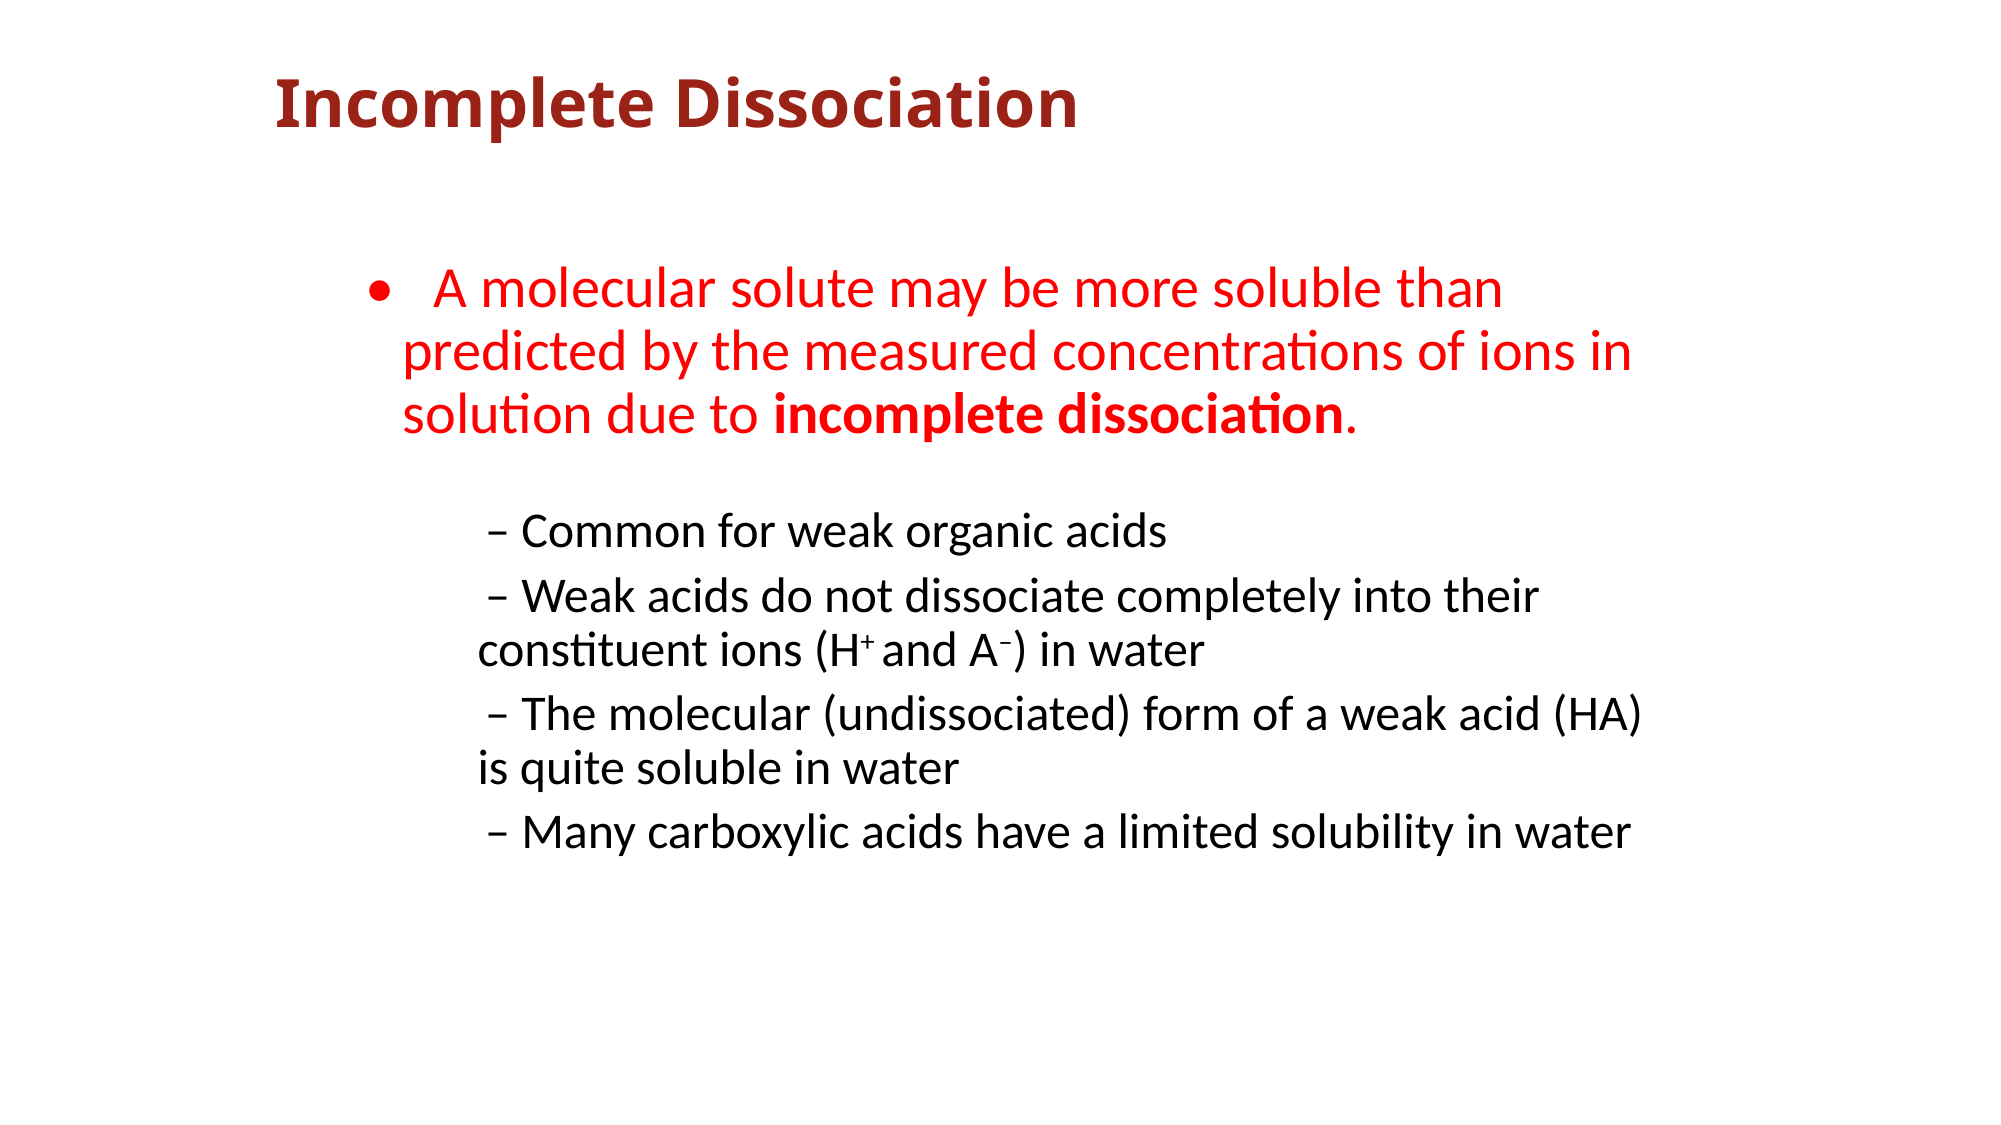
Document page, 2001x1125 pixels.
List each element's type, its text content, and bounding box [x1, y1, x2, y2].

list • A molecular solute may be more soluble than predicted by the measured concentrations of ions in solution due to incomplete dissociation. – Common for weak organic acids – Weak acids do not dissociate completely into their constituent ions (H+ and A–) in water – The molecular (undissociated) form of a weak acid (HA) is quite soluble in water – Many carboxylic acids have a limited solubility in water [350, 249, 1700, 993]
title Incomplete Dissociation [260, 12, 1611, 200]
